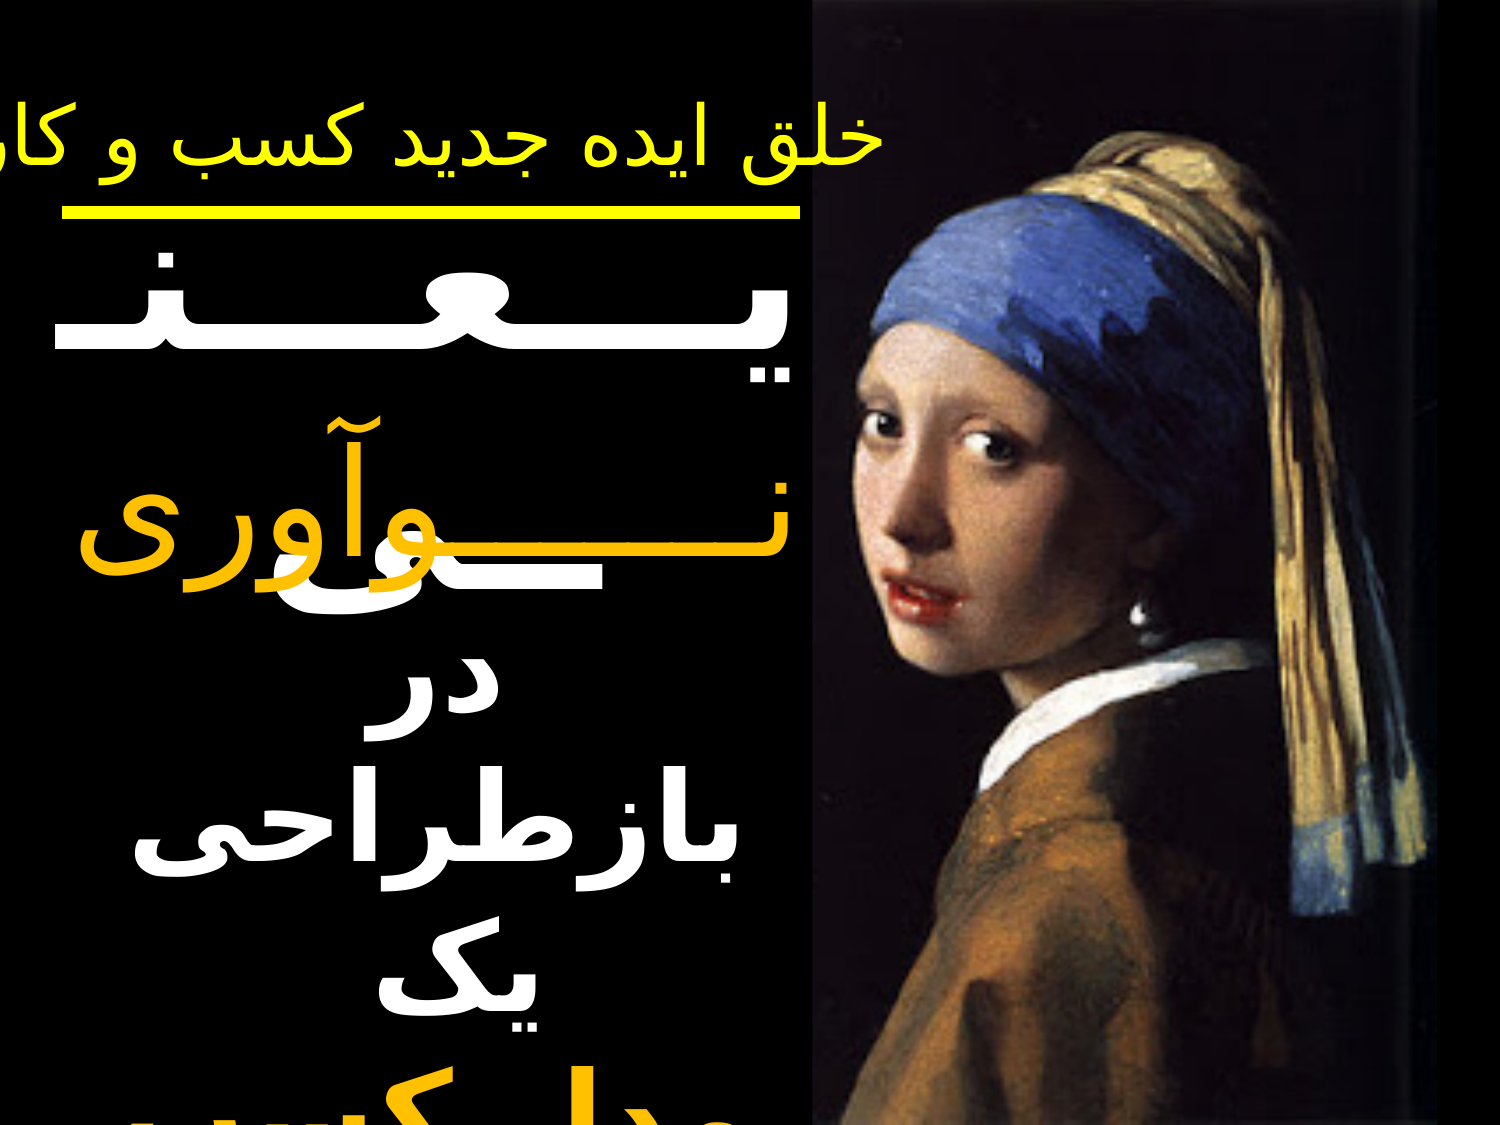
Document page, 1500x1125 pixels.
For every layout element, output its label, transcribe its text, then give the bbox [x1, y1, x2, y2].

picture [812, 0, 1438, 1125]
text_box خلق ایده جدید کسب و کار [0, 75, 807, 190]
text_box نـــــــوآوری در بازطراحی یک مدل کسب و کارِ ... [50, 398, 807, 1125]
text_box یـــعـــنـــی [12, 142, 807, 638]
